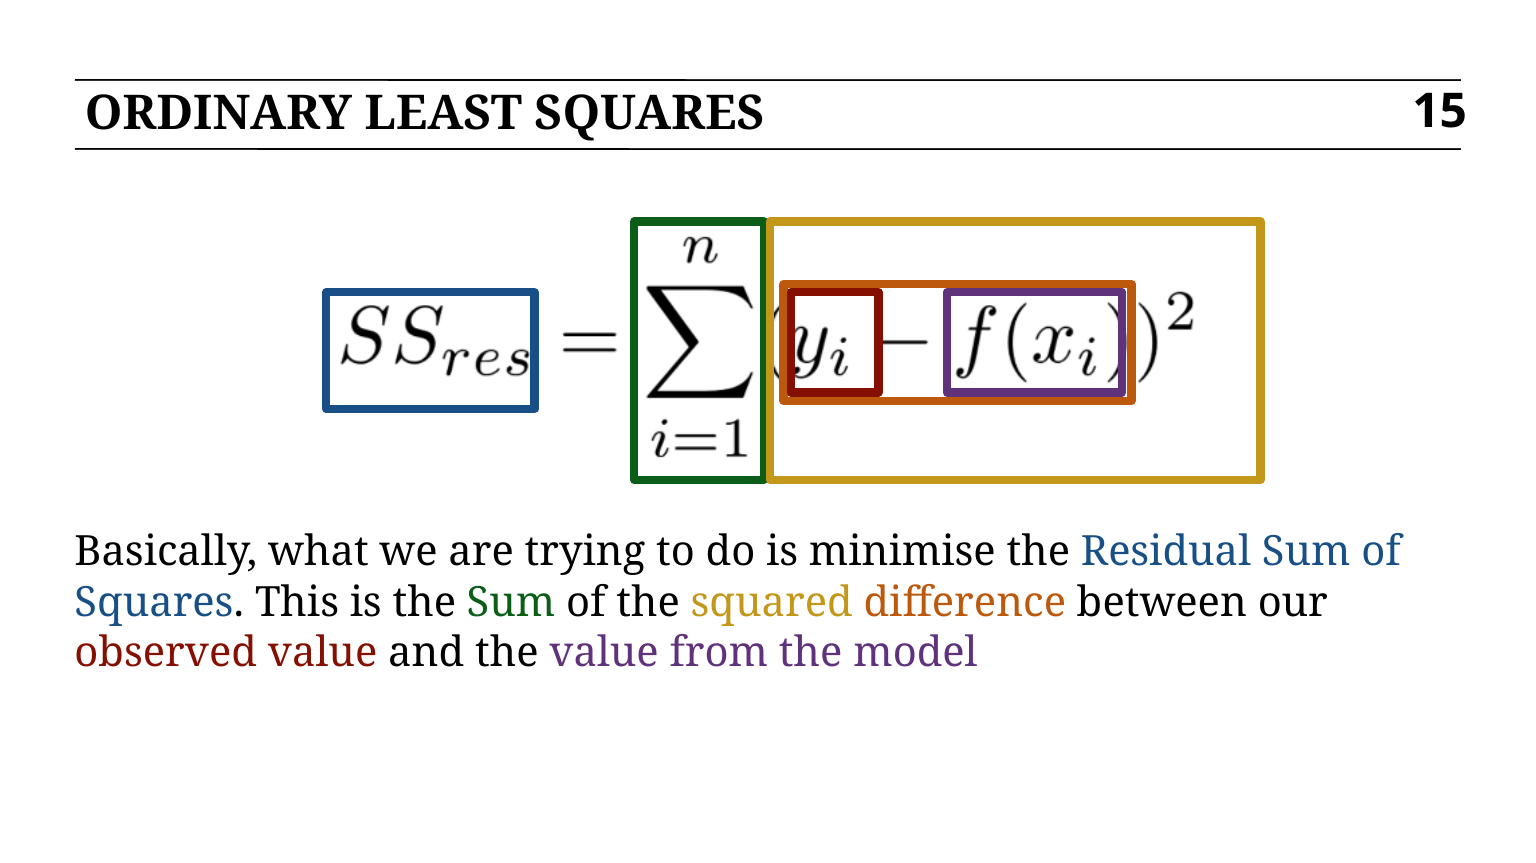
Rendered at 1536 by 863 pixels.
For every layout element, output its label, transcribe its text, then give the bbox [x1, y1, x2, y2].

title ORDINARY LEAST SQUARES [76, 82, 1369, 201]
text_box y=Xβ+ϵ Basically, what we are trying to do is minimise the Residual Sum of Squares. This is the Sum of the squared difference between our observed value and the value from the model [74, 201, 1462, 675]
picture [263, 217, 1273, 485]
slide_number 15 [1410, 83, 1470, 142]
